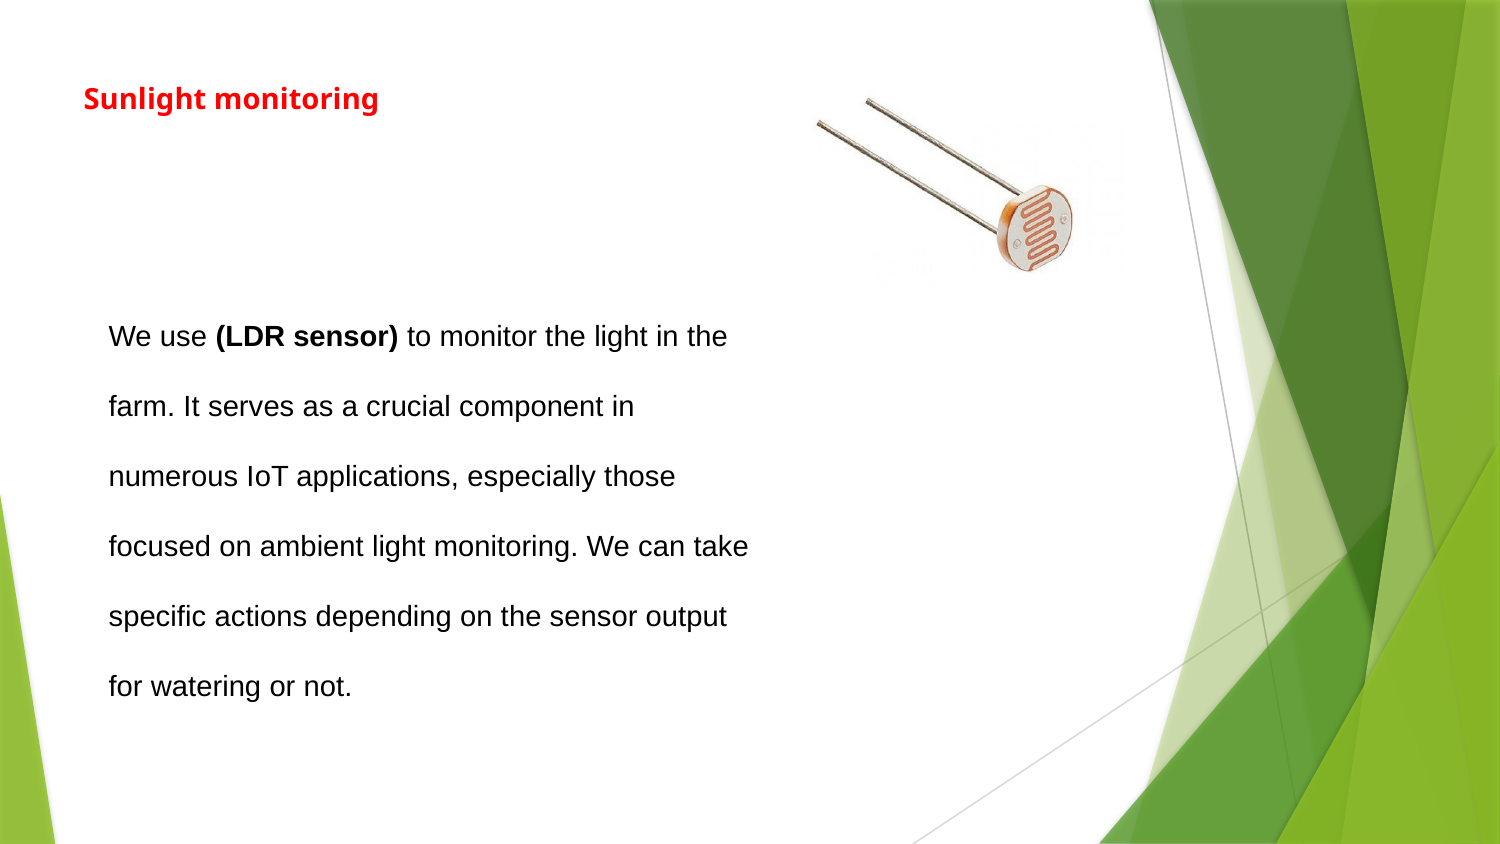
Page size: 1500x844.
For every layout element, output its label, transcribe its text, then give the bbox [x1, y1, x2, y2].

text_box We use (LDR sensor) to monitor the light in the farm. It serves as a crucial component in numerous IoT applications, especially those focused on ambient light monitoring. We can take specific actions depending on the sensor output for watering or not. [93, 275, 780, 710]
text_box Sunlight monitoring [61, 73, 785, 123]
picture [790, 17, 1125, 351]
